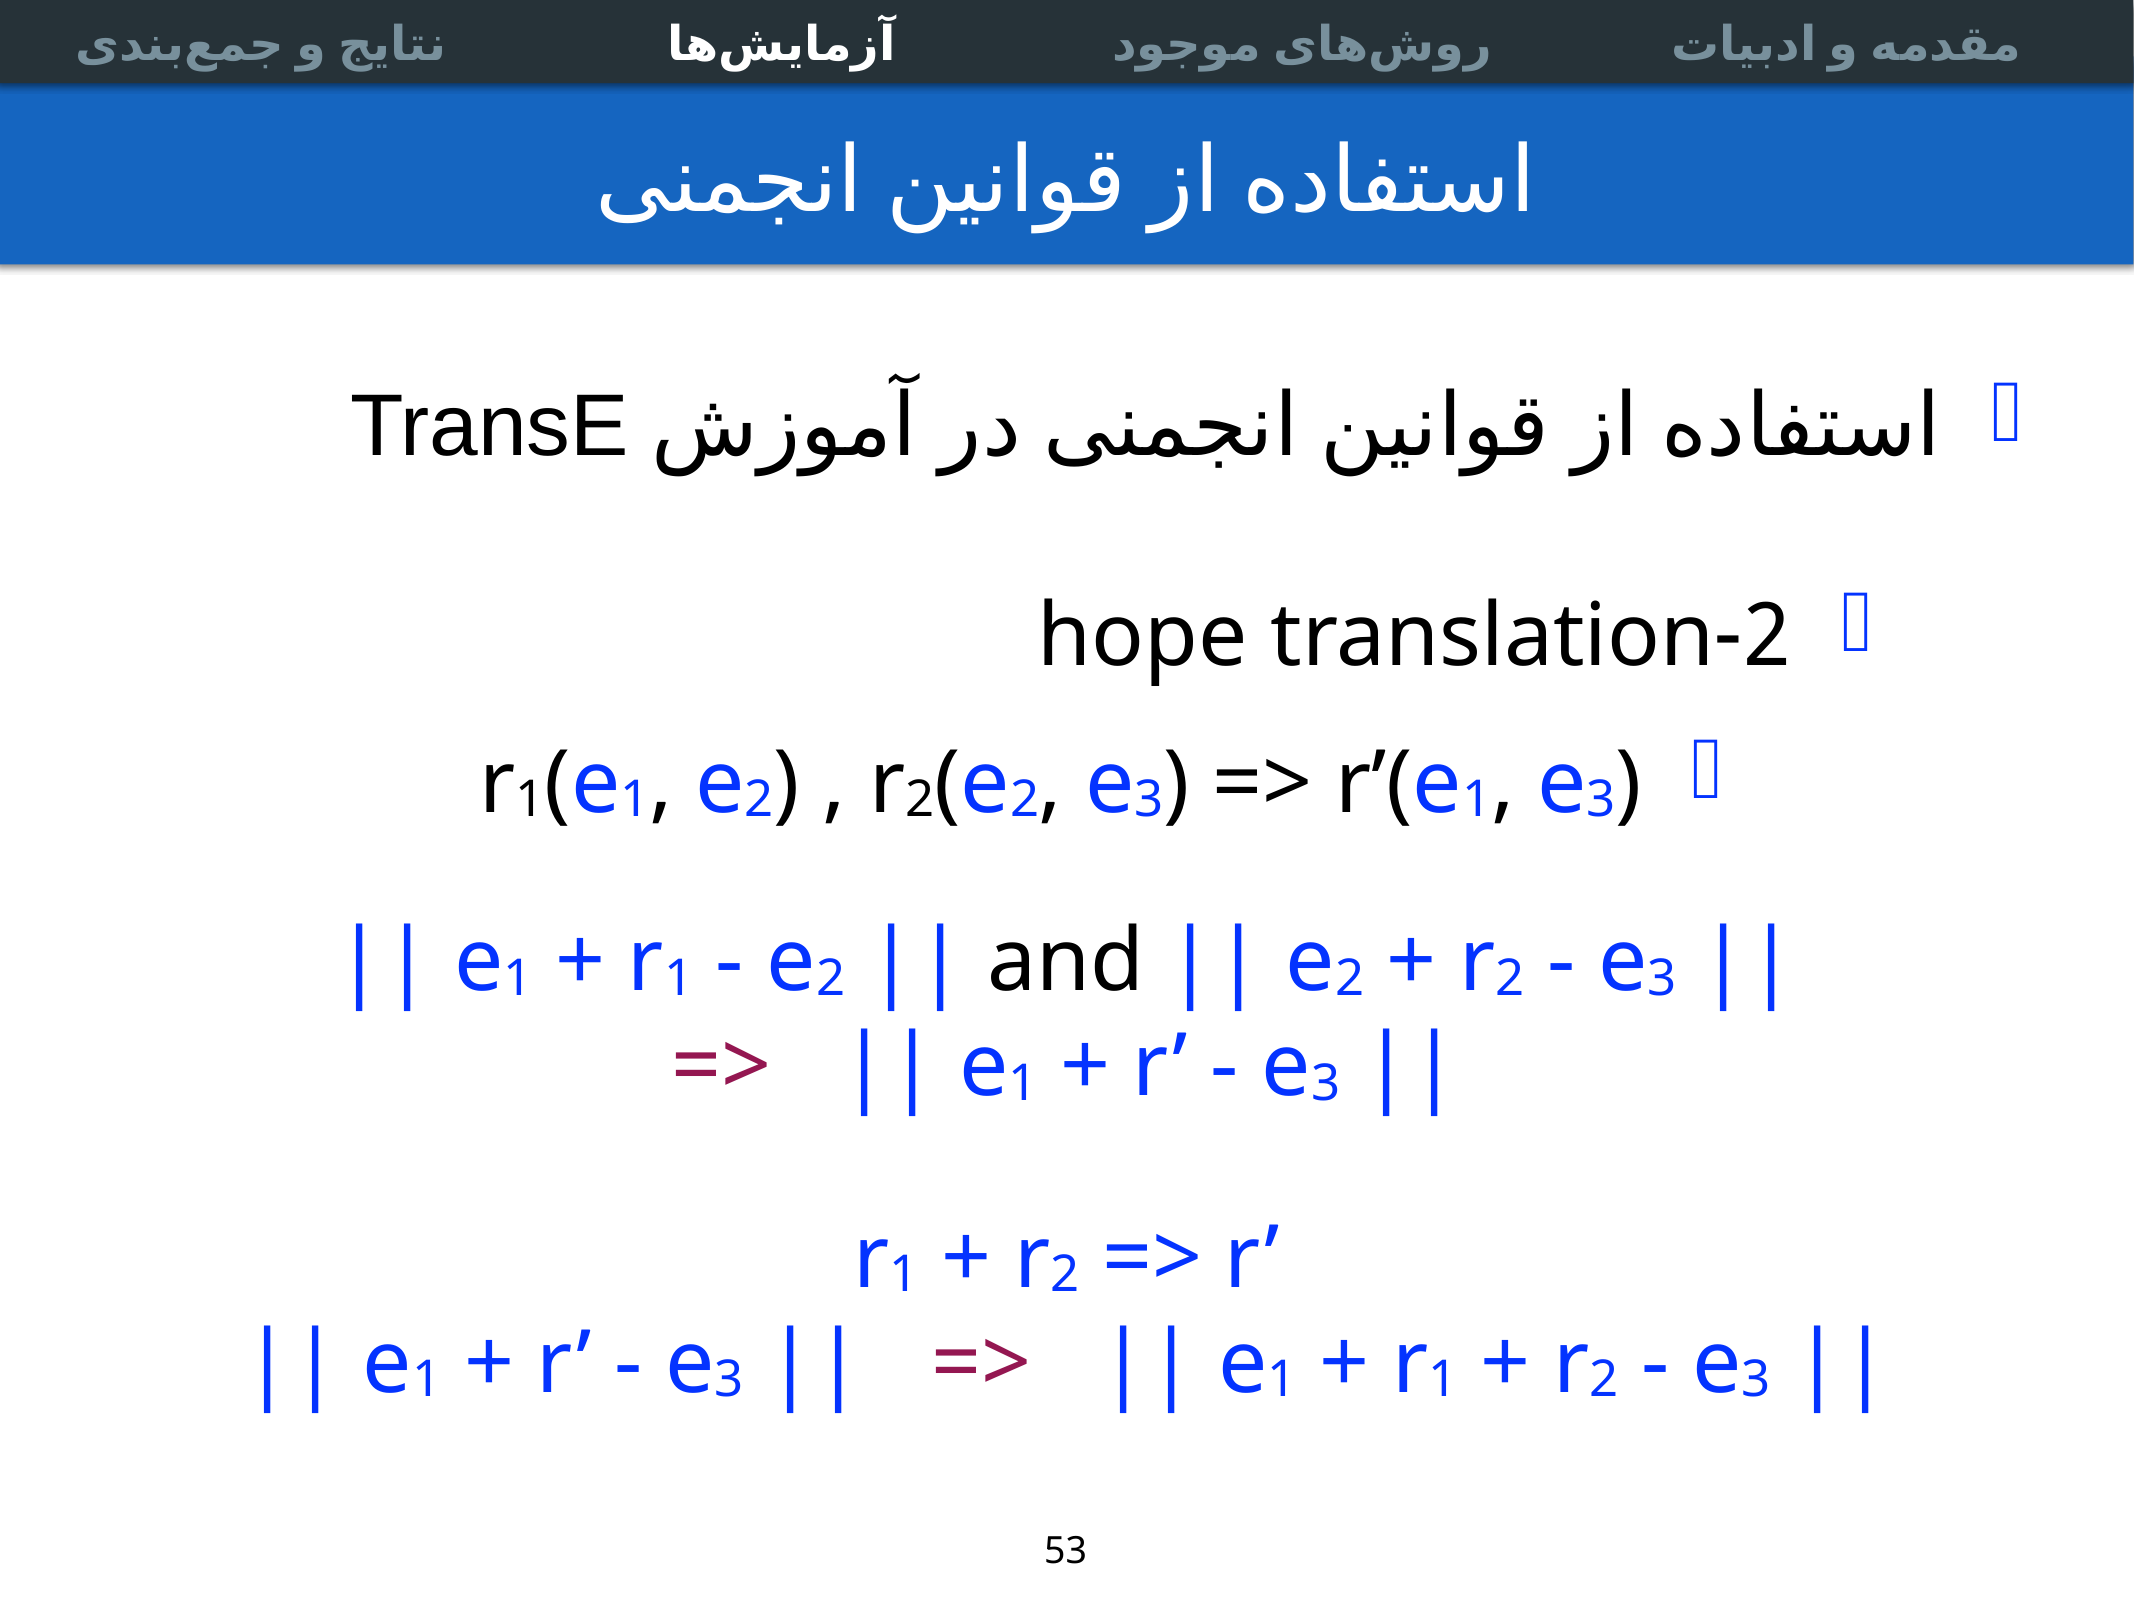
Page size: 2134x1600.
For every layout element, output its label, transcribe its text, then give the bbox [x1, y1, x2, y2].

text_box آزمایش‌ها [521, 4, 1041, 79]
text_box نتایج و جمع‌بندی [1, 4, 521, 79]
slide_number 53 [1034, 1517, 1097, 1581]
text_box || e1 + r1 - e2 || and || e2 + r2 - e3 || => || e1 + r’ - e3 || [326, 894, 1805, 1122]
text_box مقدمه و ادبیات [1561, 4, 2132, 79]
text_box روش‌های موجود [1041, 4, 1561, 79]
text_box r1 + r2 => r’ || e1 + r’ - e3 || => || e1 + r1 + r2 - e3 || [235, 1191, 1898, 1418]
text_box استفاده از قوانین انجمنی در آموزش TransE 2-hope translation r1(e1, e2) , r2(e2, e3) => r’(e1, e3) [122, 254, 2032, 838]
title استفاده از قوانین انجمنی [155, 83, 1978, 254]
